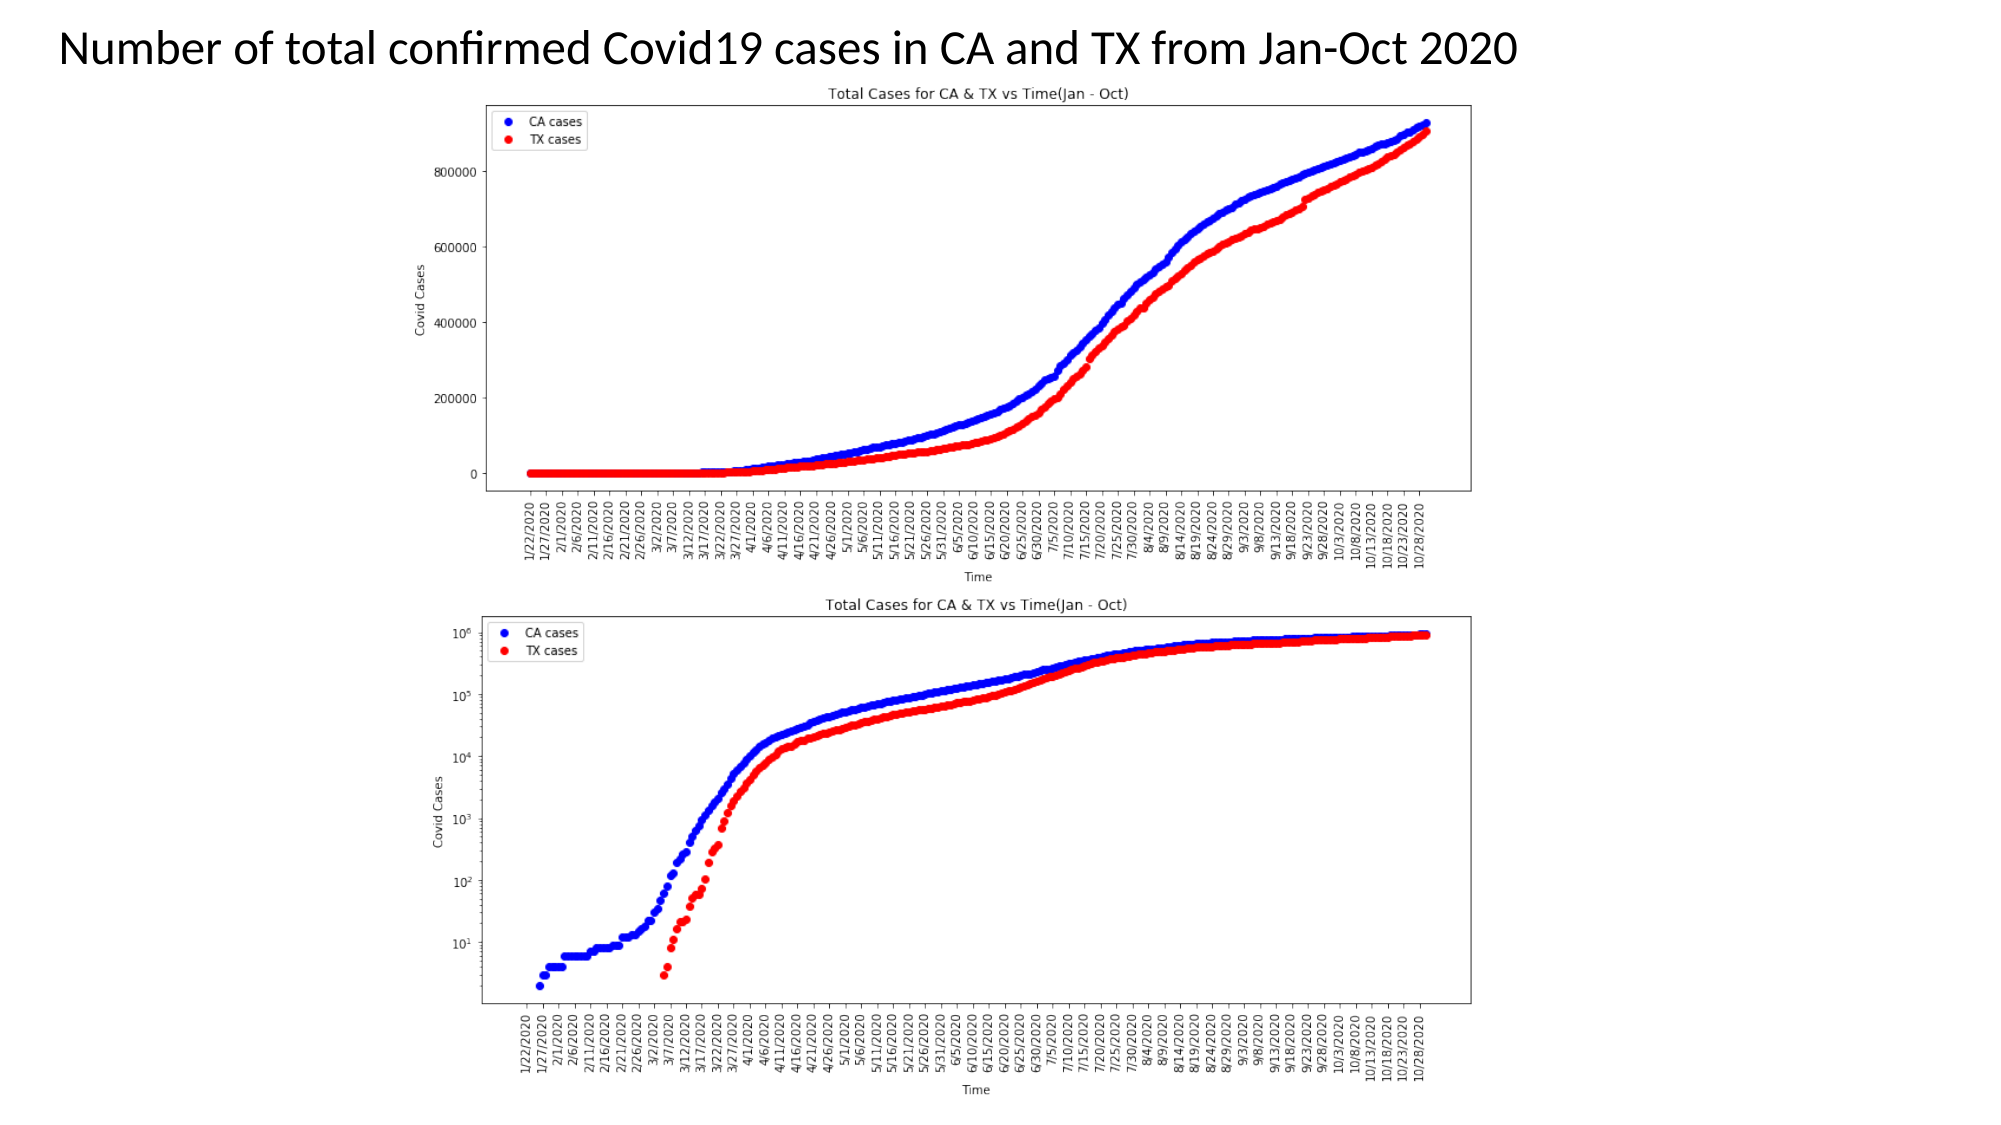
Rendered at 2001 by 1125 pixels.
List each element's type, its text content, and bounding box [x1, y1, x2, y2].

picture [408, 79, 1479, 1104]
list Number of total confirmed Covid19 cases in CA and TX from Jan-Oct 2020 [43, 14, 1709, 119]
